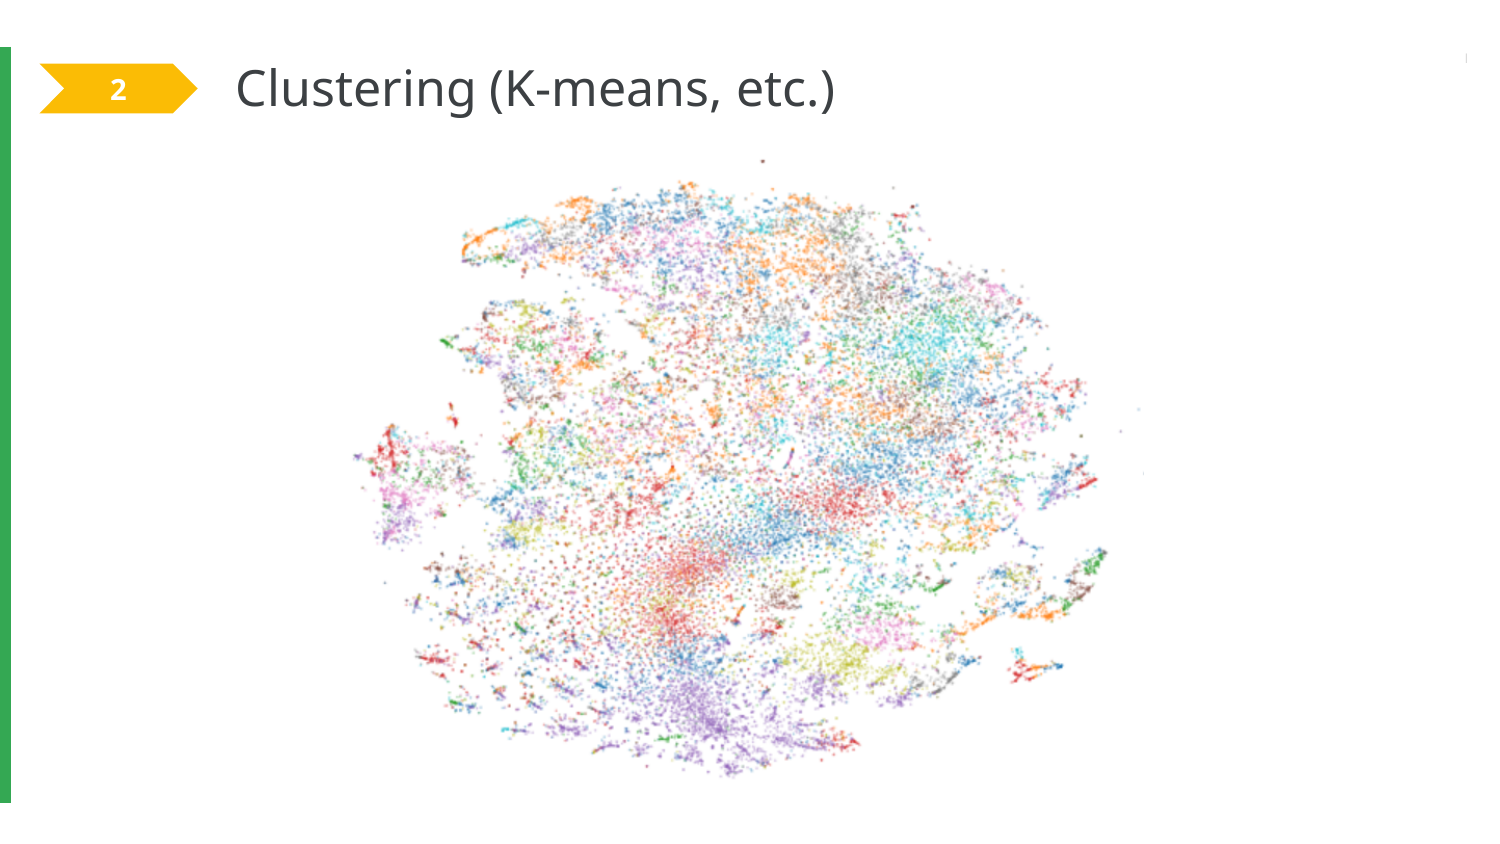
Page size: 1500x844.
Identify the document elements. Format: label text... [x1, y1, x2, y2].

text_box 2 [39, 63, 198, 114]
title Clustering (K-means, etc.) [220, 41, 1487, 136]
picture [326, 135, 1144, 794]
